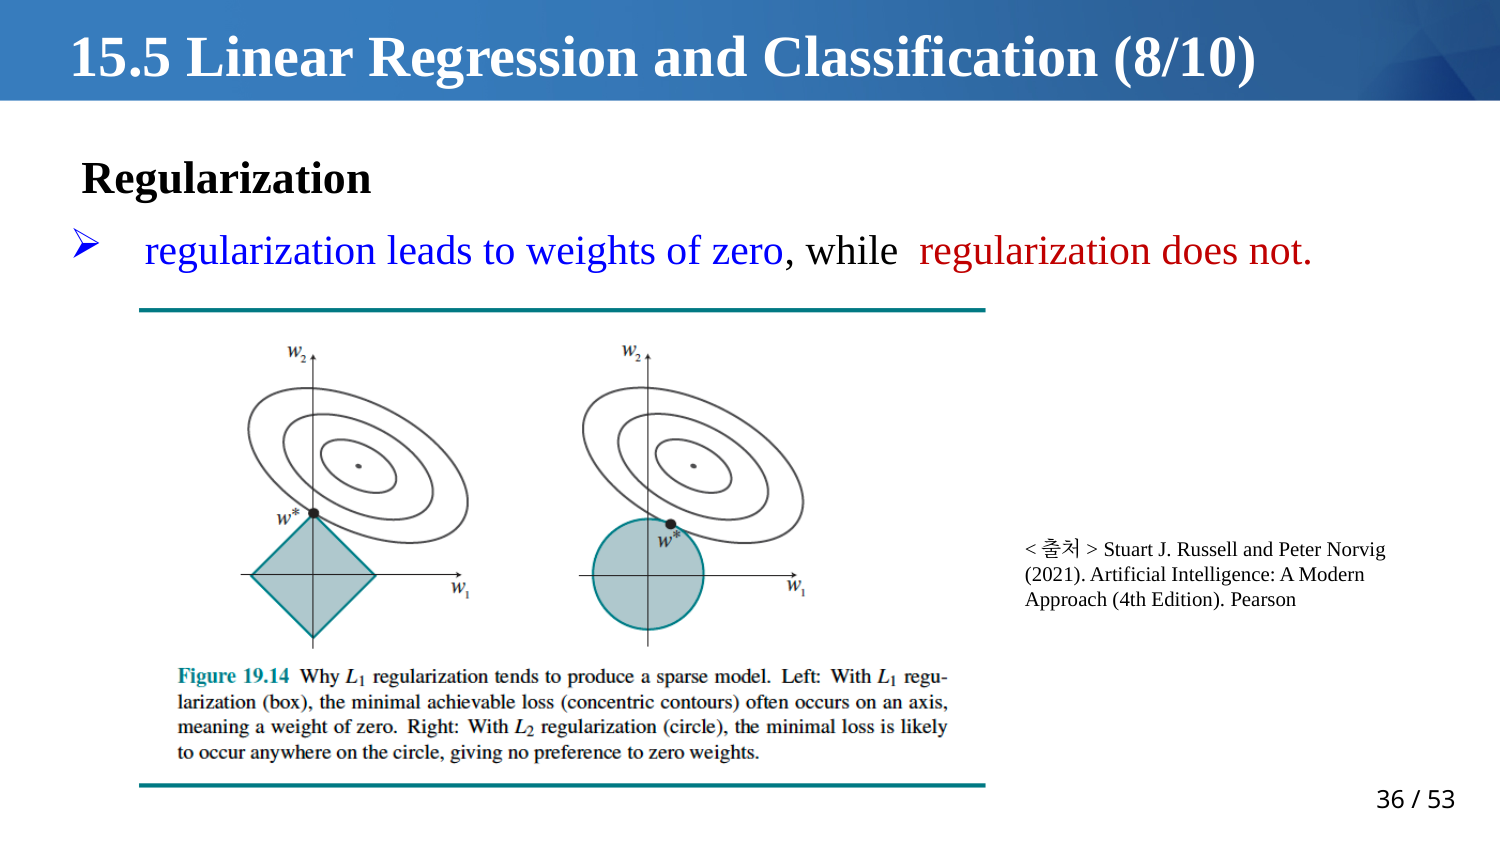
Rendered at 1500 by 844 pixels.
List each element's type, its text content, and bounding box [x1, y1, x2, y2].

picture [123, 291, 992, 795]
title 15.5 Linear Regression and Classification (8/10) [55, 10, 1378, 95]
text_box <출처> Stuart J. Russell and Peter Norvig (2021). Artificial Intelligence: A Modern Approach (4th Edition). Pearson [1009, 528, 1459, 619]
picture [0, 0, 1500, 103]
